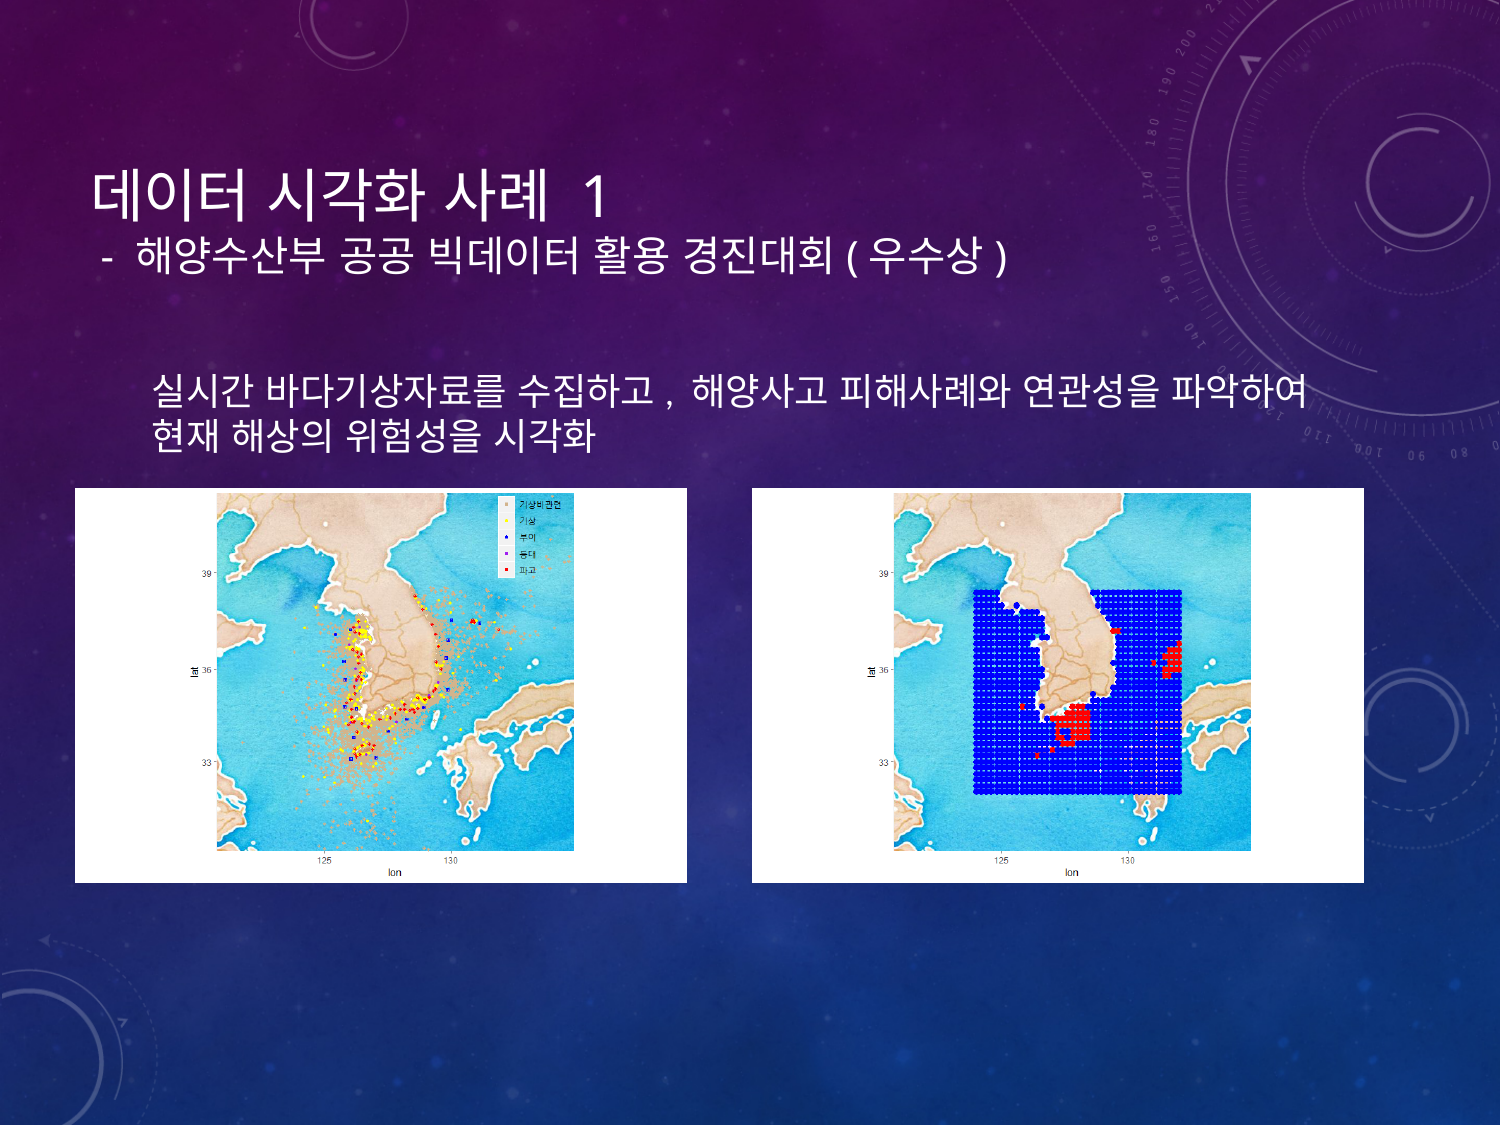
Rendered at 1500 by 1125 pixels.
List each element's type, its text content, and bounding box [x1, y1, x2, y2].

text_box 실시간 바다기상자료를 수집하고, 해양사고 피해사례와 연관성을 파악하여 현재 해상의 위험성을 시각화 [137, 360, 1325, 466]
picture [0, 0, 1500, 1125]
title 데이터 시각화 사례 1 - 해양수산부 공공 빅데이터 활용 경진대회(우수상) [75, 99, 1350, 339]
